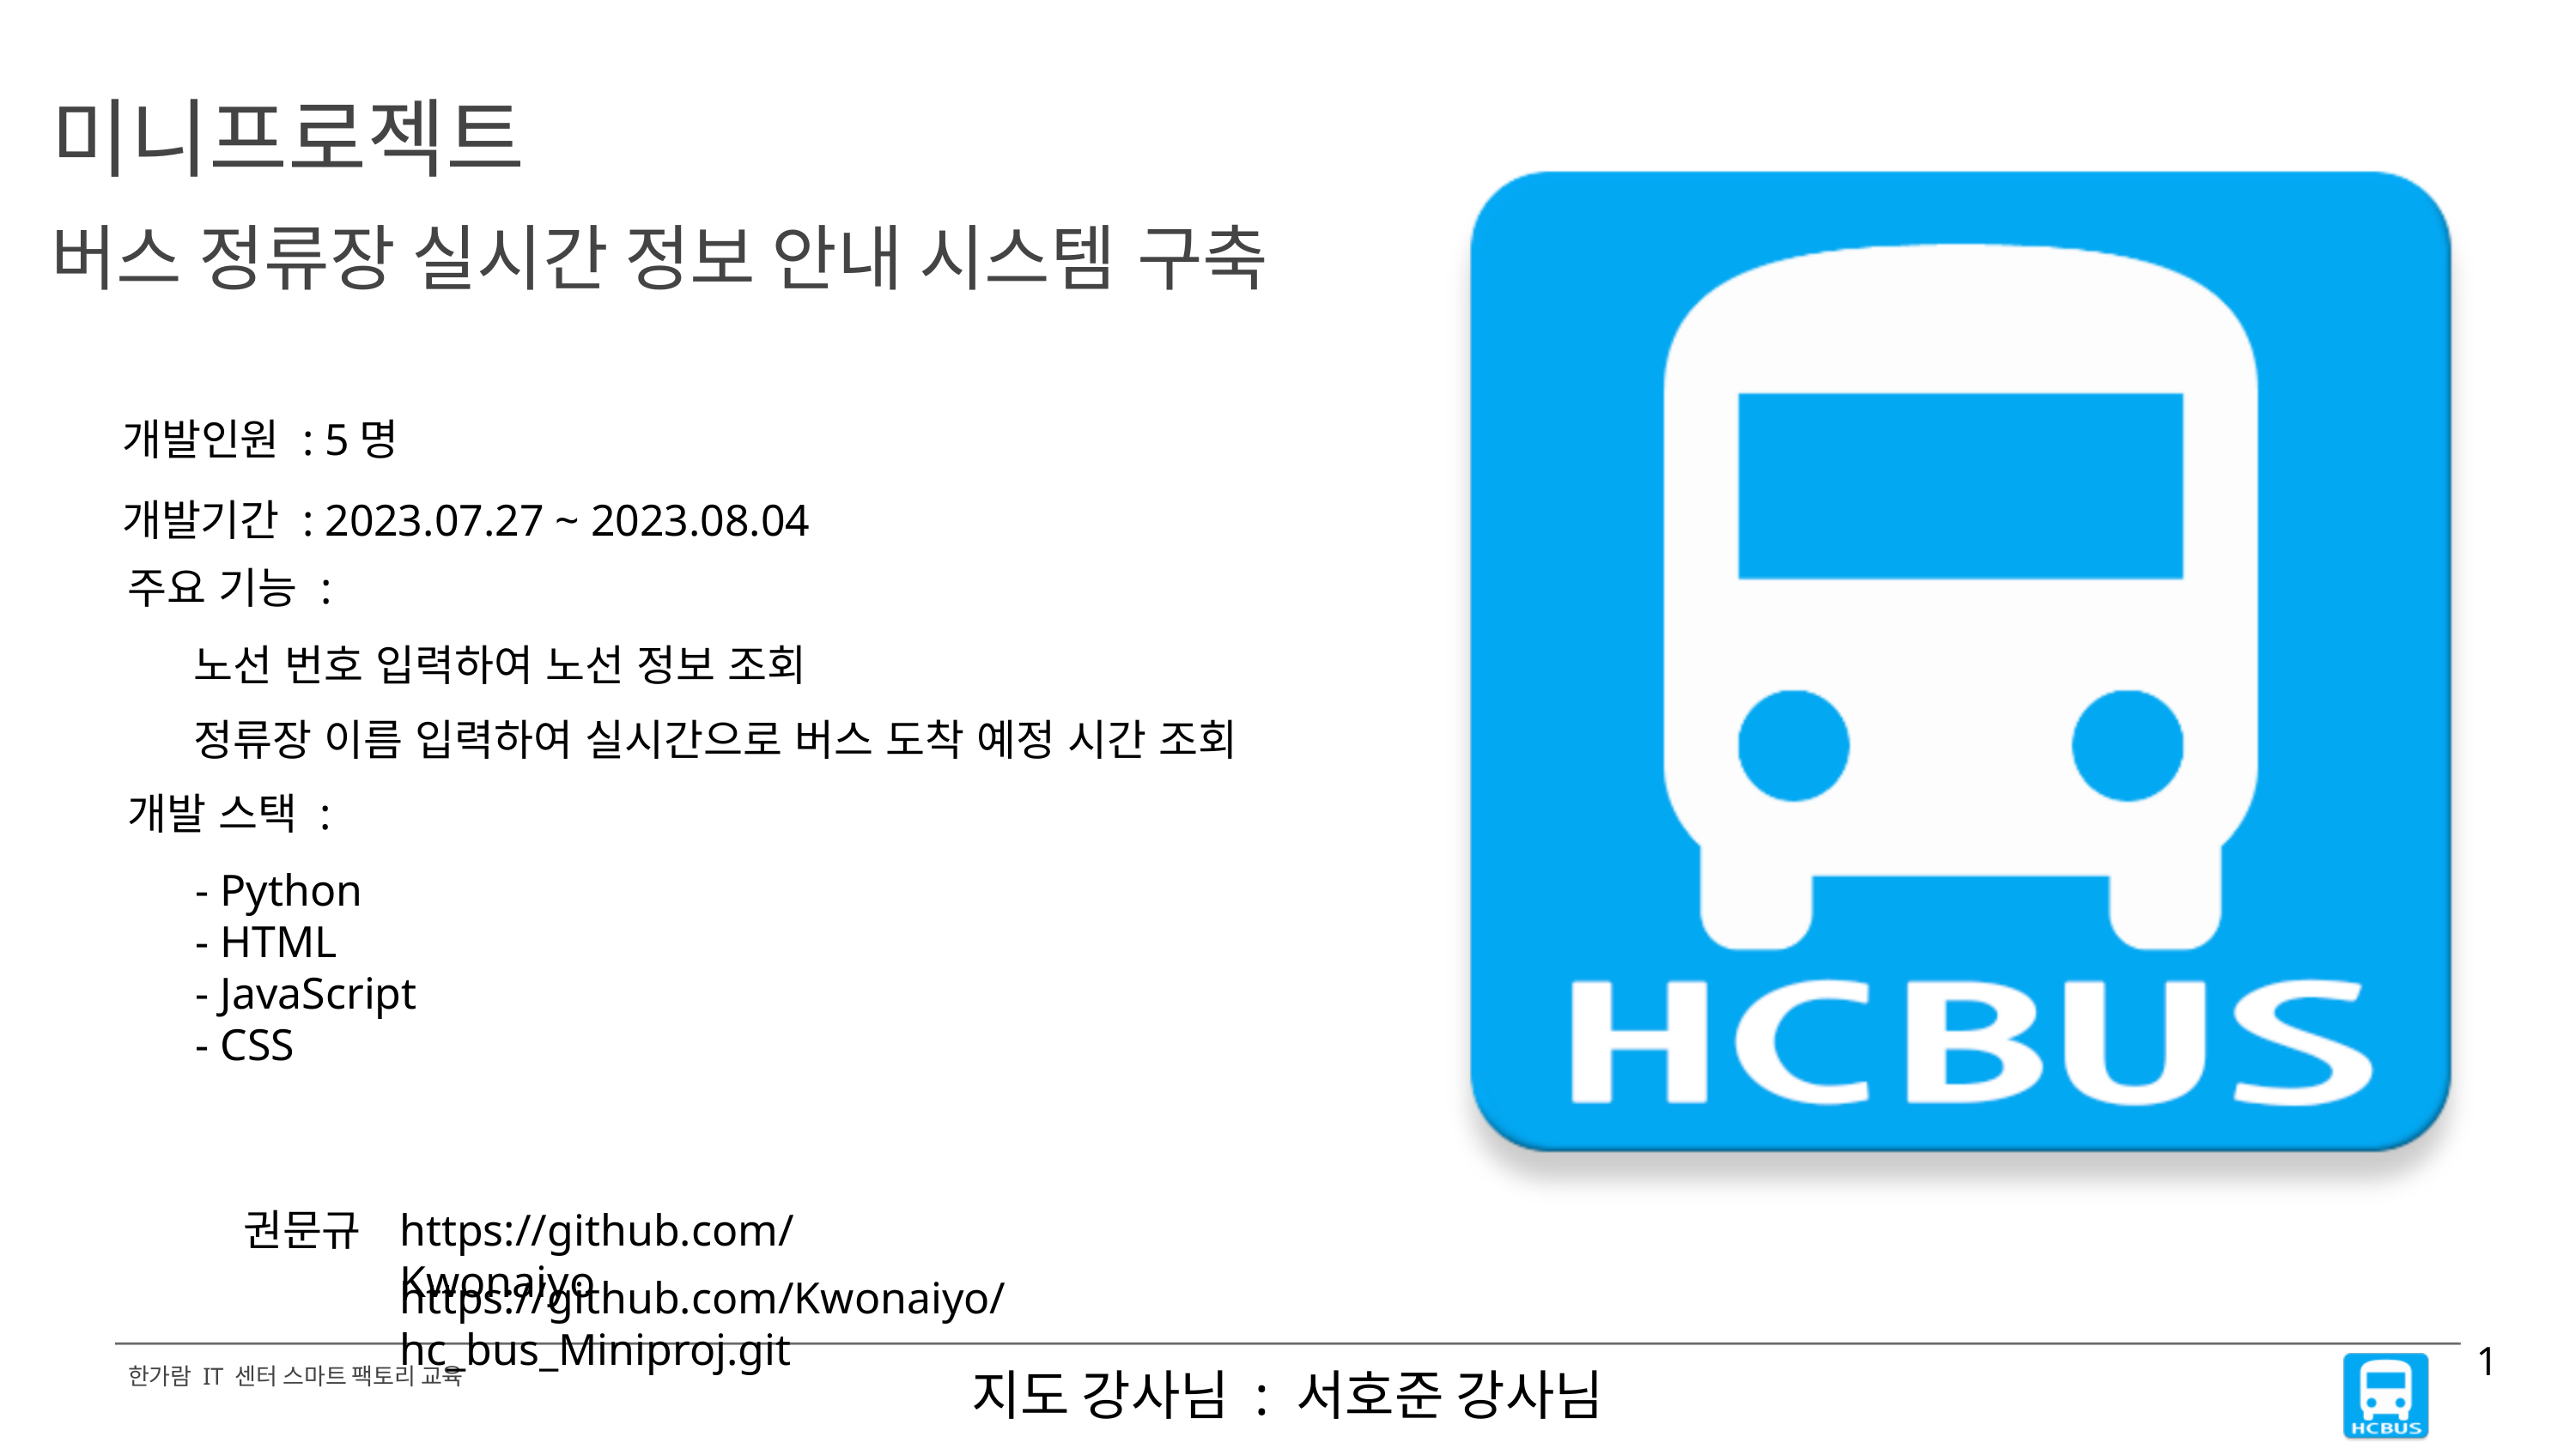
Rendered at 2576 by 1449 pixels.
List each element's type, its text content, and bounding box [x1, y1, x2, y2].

text_box 개발기간 : 2023.07.27 ~ 2023.08.04 [109, 486, 851, 551]
text_box 개발인원 : 5명 [109, 406, 445, 471]
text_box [2440, 1343, 2461, 1346]
text_box 노선 번호 입력하여 노선 정보 조회 [180, 632, 1194, 697]
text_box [115, 1355, 2054, 1434]
text_box 주요 기능 : [115, 554, 377, 619]
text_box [115, 1343, 2331, 1346]
text_box 미니프로젝트 [38, 78, 583, 195]
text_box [2333, 1343, 2439, 1449]
text_box - Python - HTML - JavaScript - CSS [182, 856, 577, 1076]
text_box 정류장 이름 입력하여 실시간으로 버스 도착 예정 시간 조회 [180, 706, 1338, 771]
text_box https://github.com/Kwonaiyo [386, 1196, 982, 1264]
text_box 버스 정류장 실시간 정보 안내 시스템 구축 [38, 206, 1338, 306]
text_box 개발 스택 : [114, 780, 377, 846]
text_box 1 [2124, 1330, 2512, 1391]
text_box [1343, 44, 2576, 1280]
text_box https://github.com/Kwonaiyo/hc_bus_Miniproj.git [386, 1264, 1321, 1341]
text_box 권문규 [230, 1196, 386, 1261]
